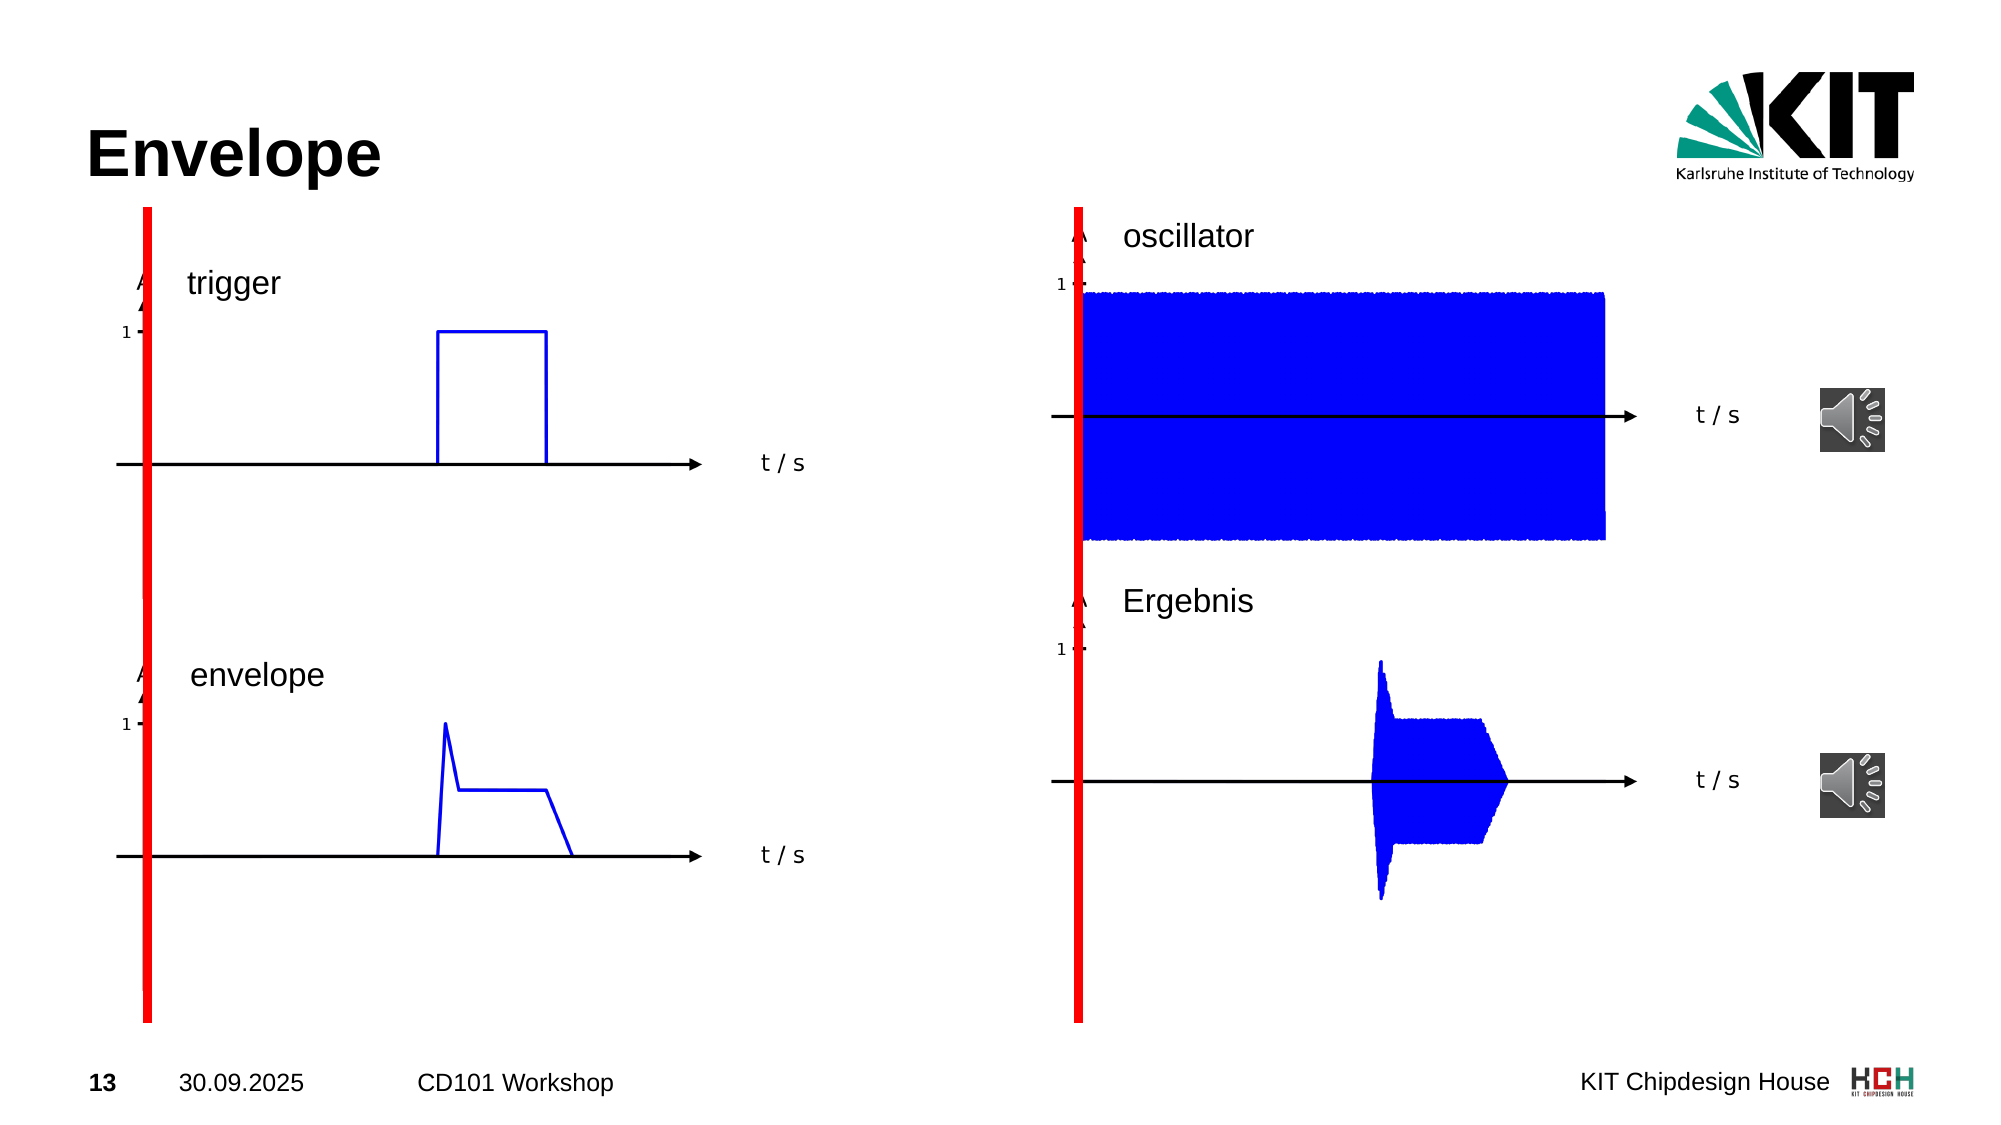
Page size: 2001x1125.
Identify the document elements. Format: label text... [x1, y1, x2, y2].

picture [1851, 1067, 1914, 1097]
picture [1079, 206, 1756, 567]
picture [1819, 751, 1886, 819]
picture [1677, 72, 1914, 182]
picture [1035, 206, 1078, 567]
slide_number 13 [88, 1038, 161, 1125]
picture [100, 254, 147, 615]
picture [1079, 571, 1756, 932]
title Envelope [86, 64, 1589, 191]
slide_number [178, 1038, 404, 1125]
picture [100, 646, 147, 1007]
picture [1819, 386, 1886, 454]
picture [148, 646, 821, 1007]
picture [148, 254, 821, 615]
picture [1035, 571, 1078, 932]
footer CD101 Workshop [417, 1038, 1275, 1125]
